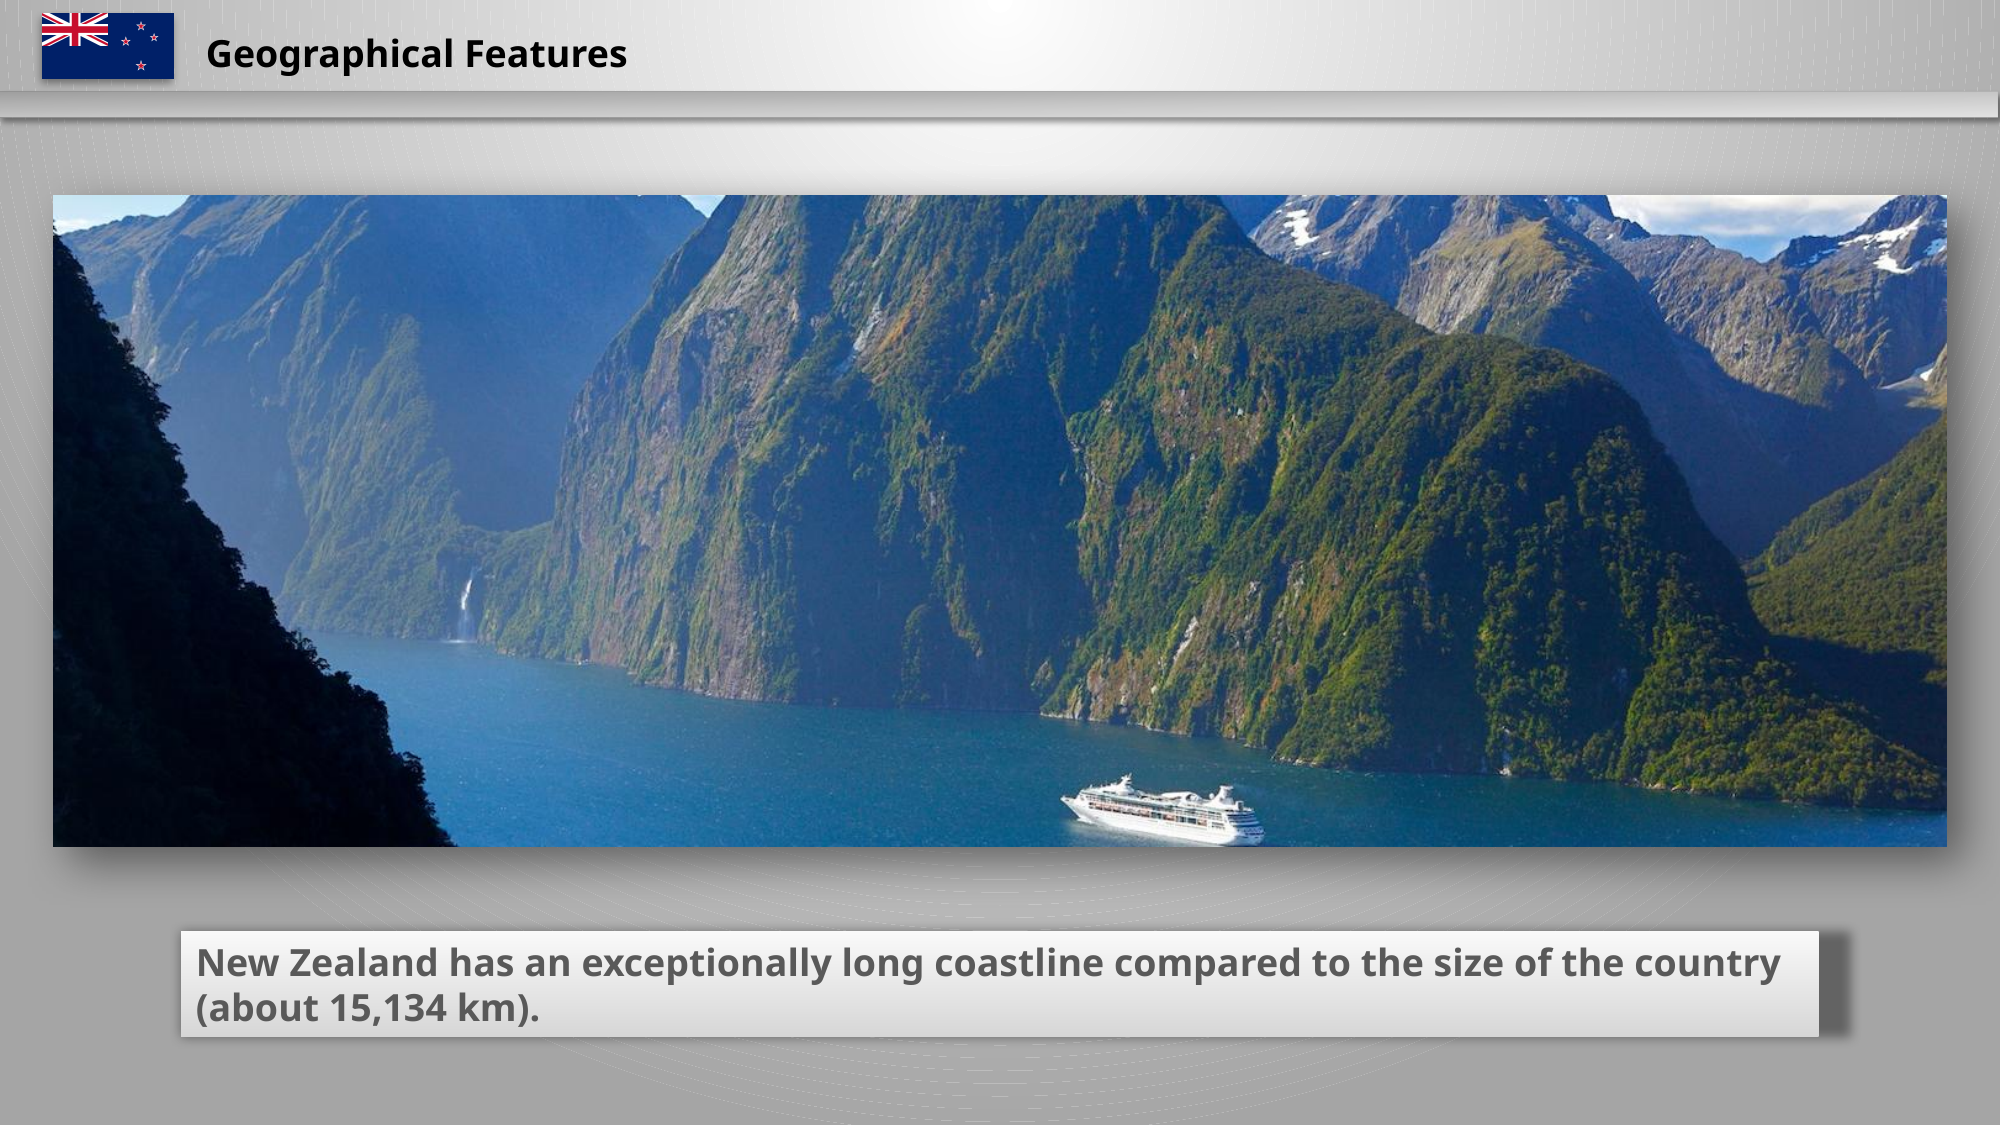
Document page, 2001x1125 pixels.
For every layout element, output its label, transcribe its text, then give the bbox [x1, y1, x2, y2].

picture [0, 87, 2000, 131]
text_box New Zealand has an exceptionally long coastline compared to the size of the country (about 15,134 km). [181, 931, 1819, 1037]
text_box Geographical Features [191, 22, 644, 83]
picture [53, 195, 1947, 847]
picture [42, 13, 174, 79]
picture [1478, 837, 1489, 847]
